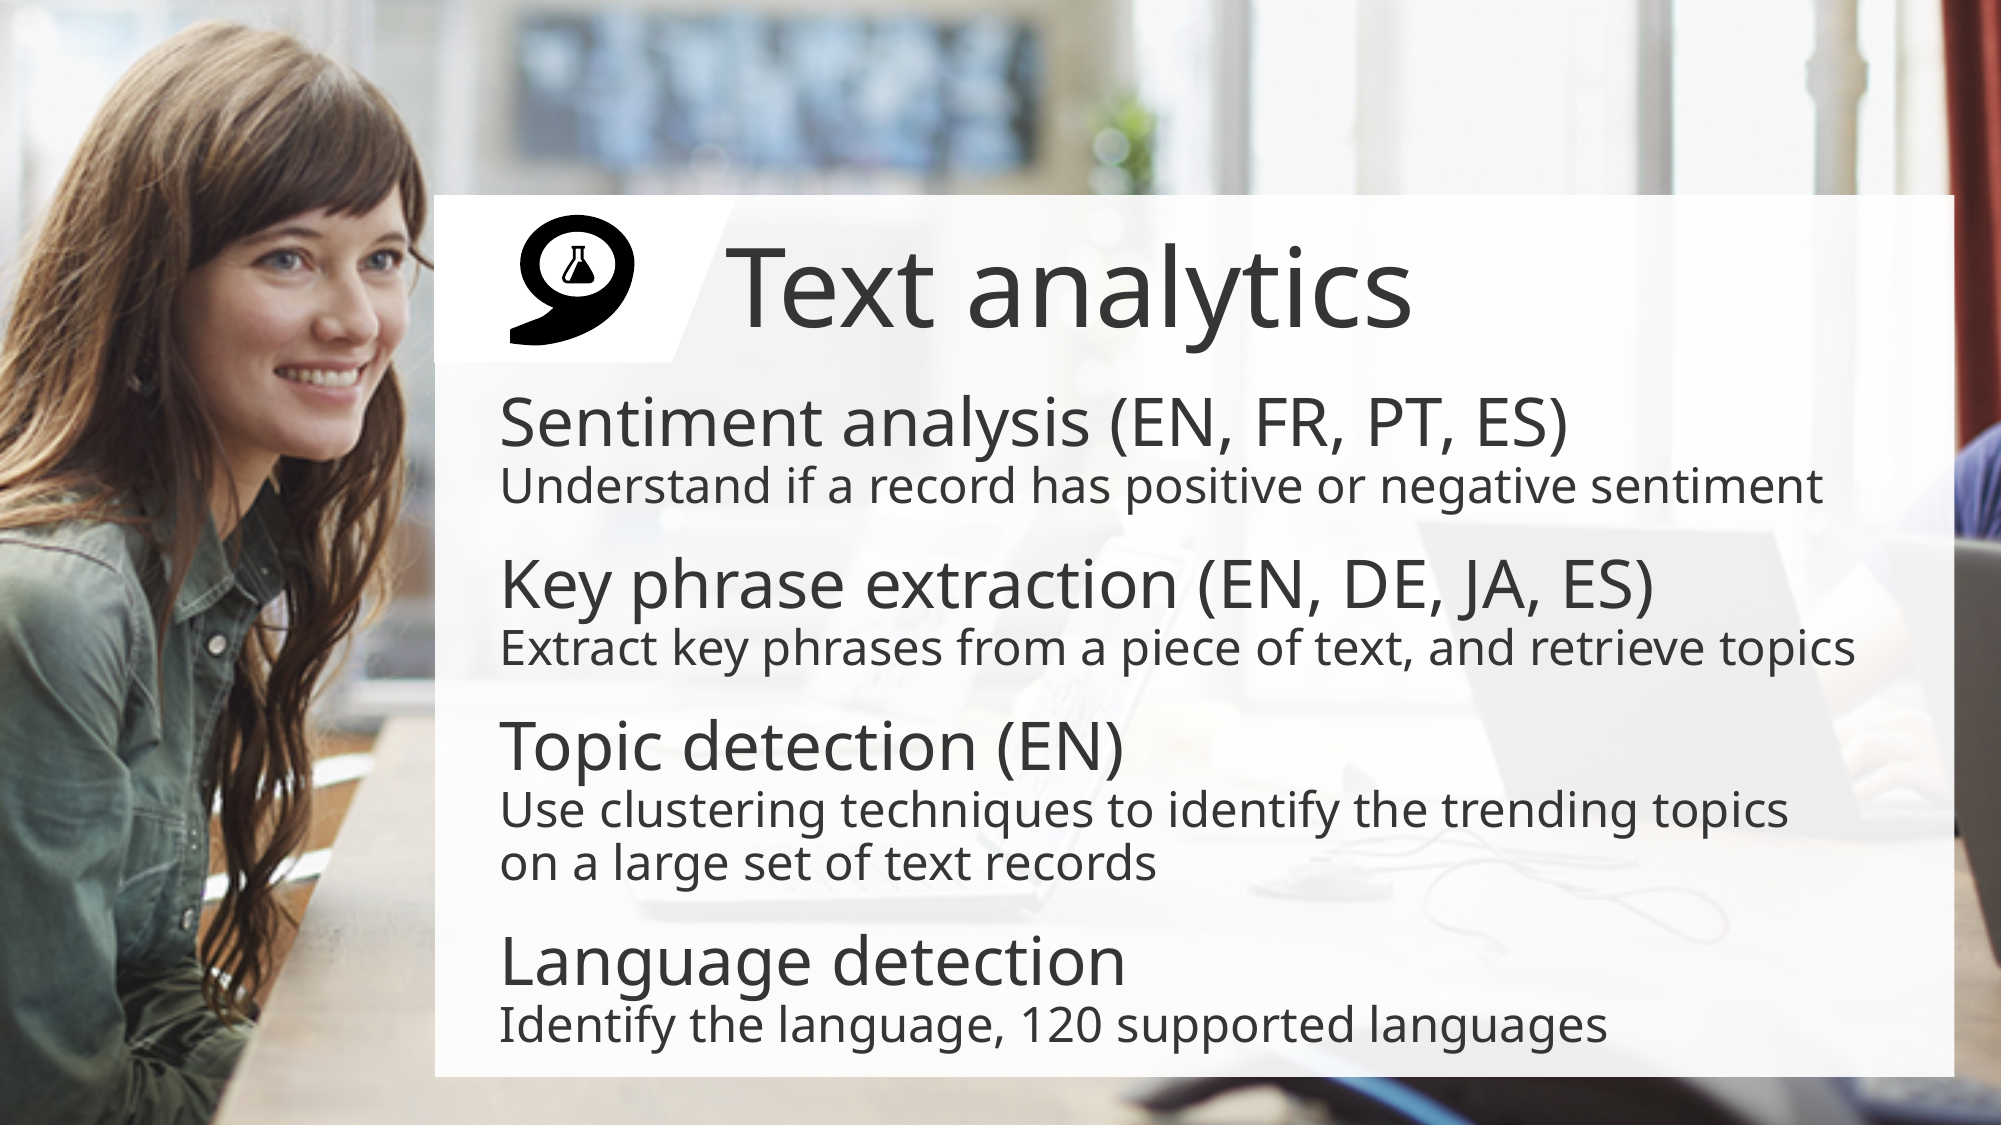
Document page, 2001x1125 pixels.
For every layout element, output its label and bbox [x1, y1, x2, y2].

picture [0, 0, 2001, 1125]
text_box [509, 214, 635, 346]
